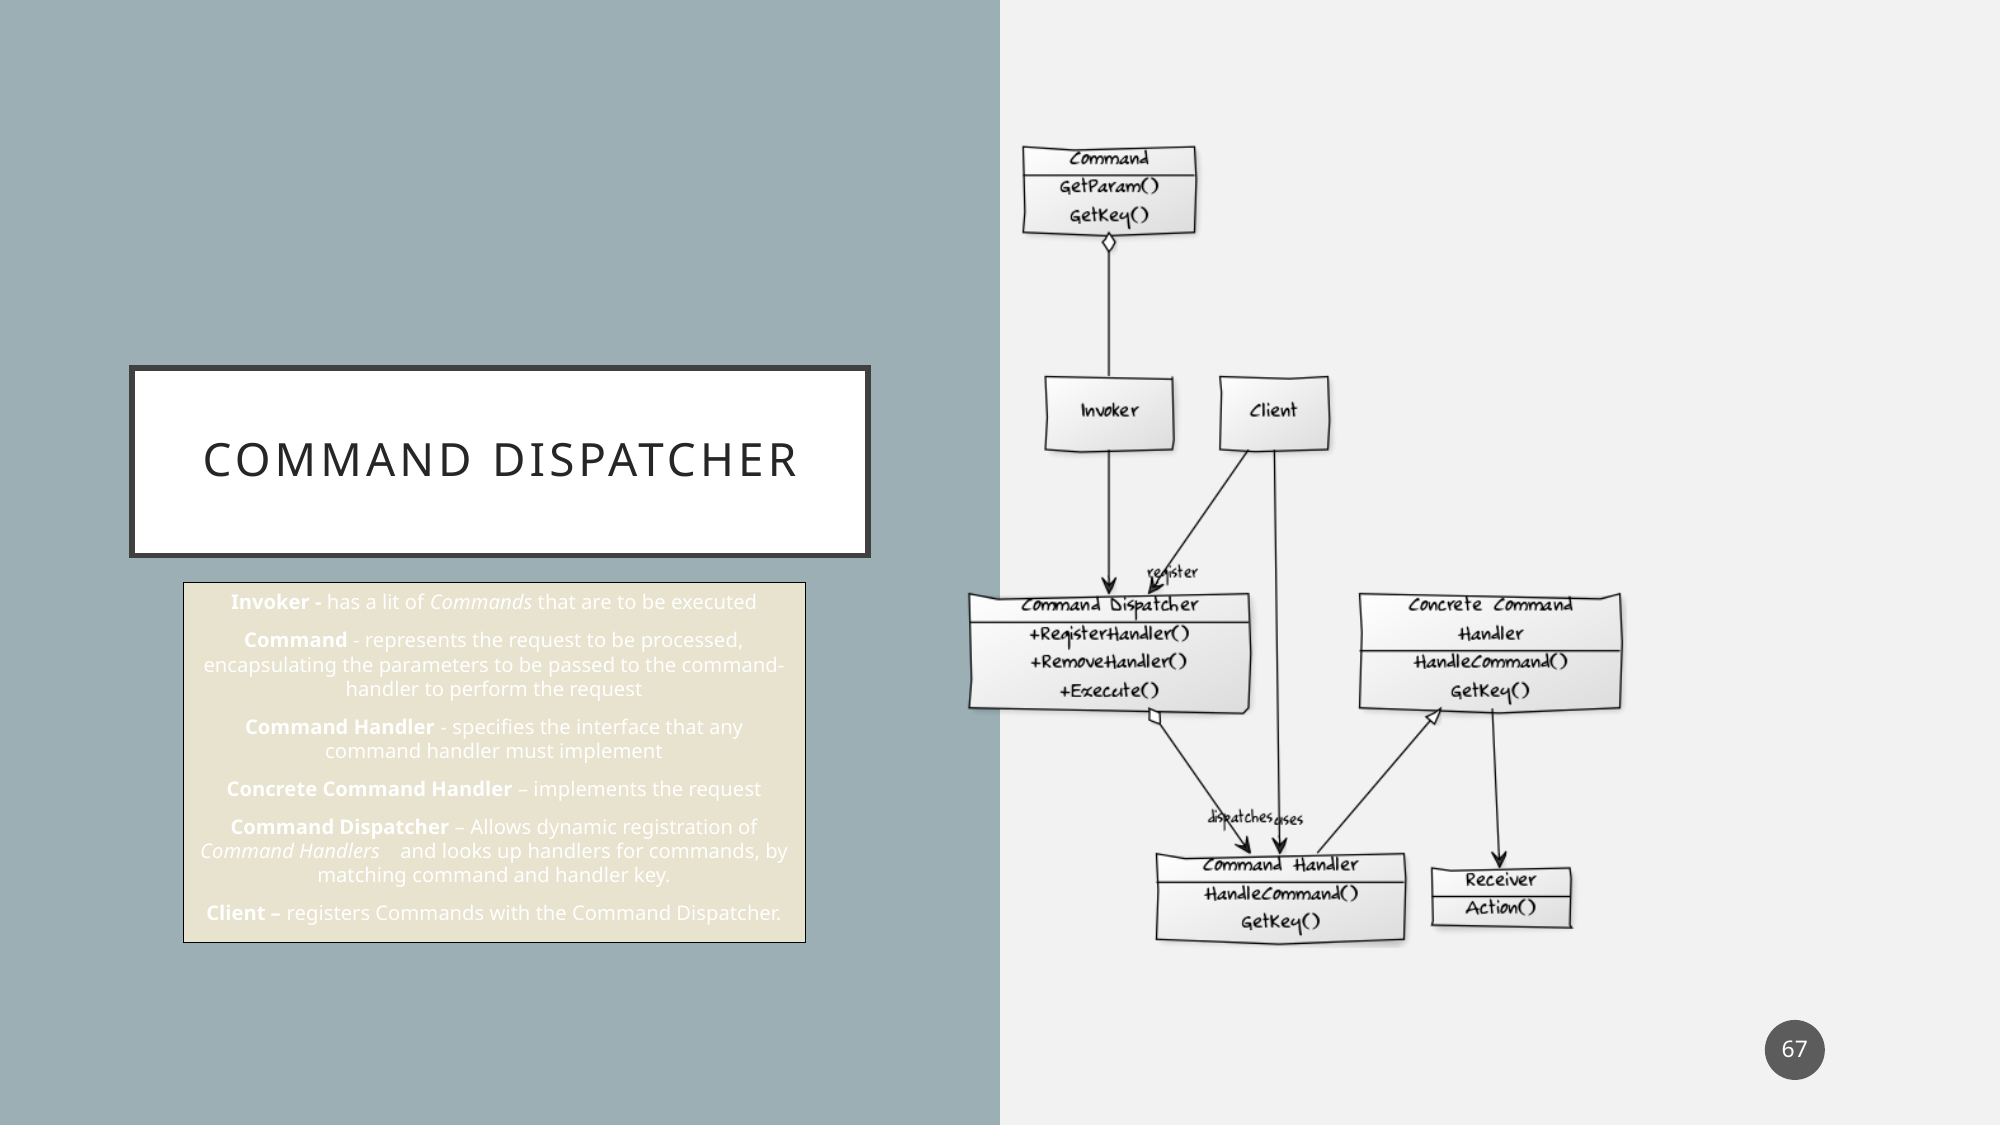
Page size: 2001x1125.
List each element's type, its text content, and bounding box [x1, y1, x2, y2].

list Invoker - has a lit of Commands that are to be executed Command - represents the request to be processed, encapsulating the parameters to be passed to the command-handler to perform the request Command Handler - specifies the interface that any command handler must implement Concrete Command Handler – implements the request Command Dispatcher – Allows dynamic registration of Command Handlers and looks up handlers for commands, by matching command and handler key. Client – registers Commands with the Command Dispatcher. [183, 582, 806, 943]
title Command Dispatcher [129, 365, 871, 558]
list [942, 139, 1648, 948]
slide_number 67 [1764, 1019, 1825, 1080]
